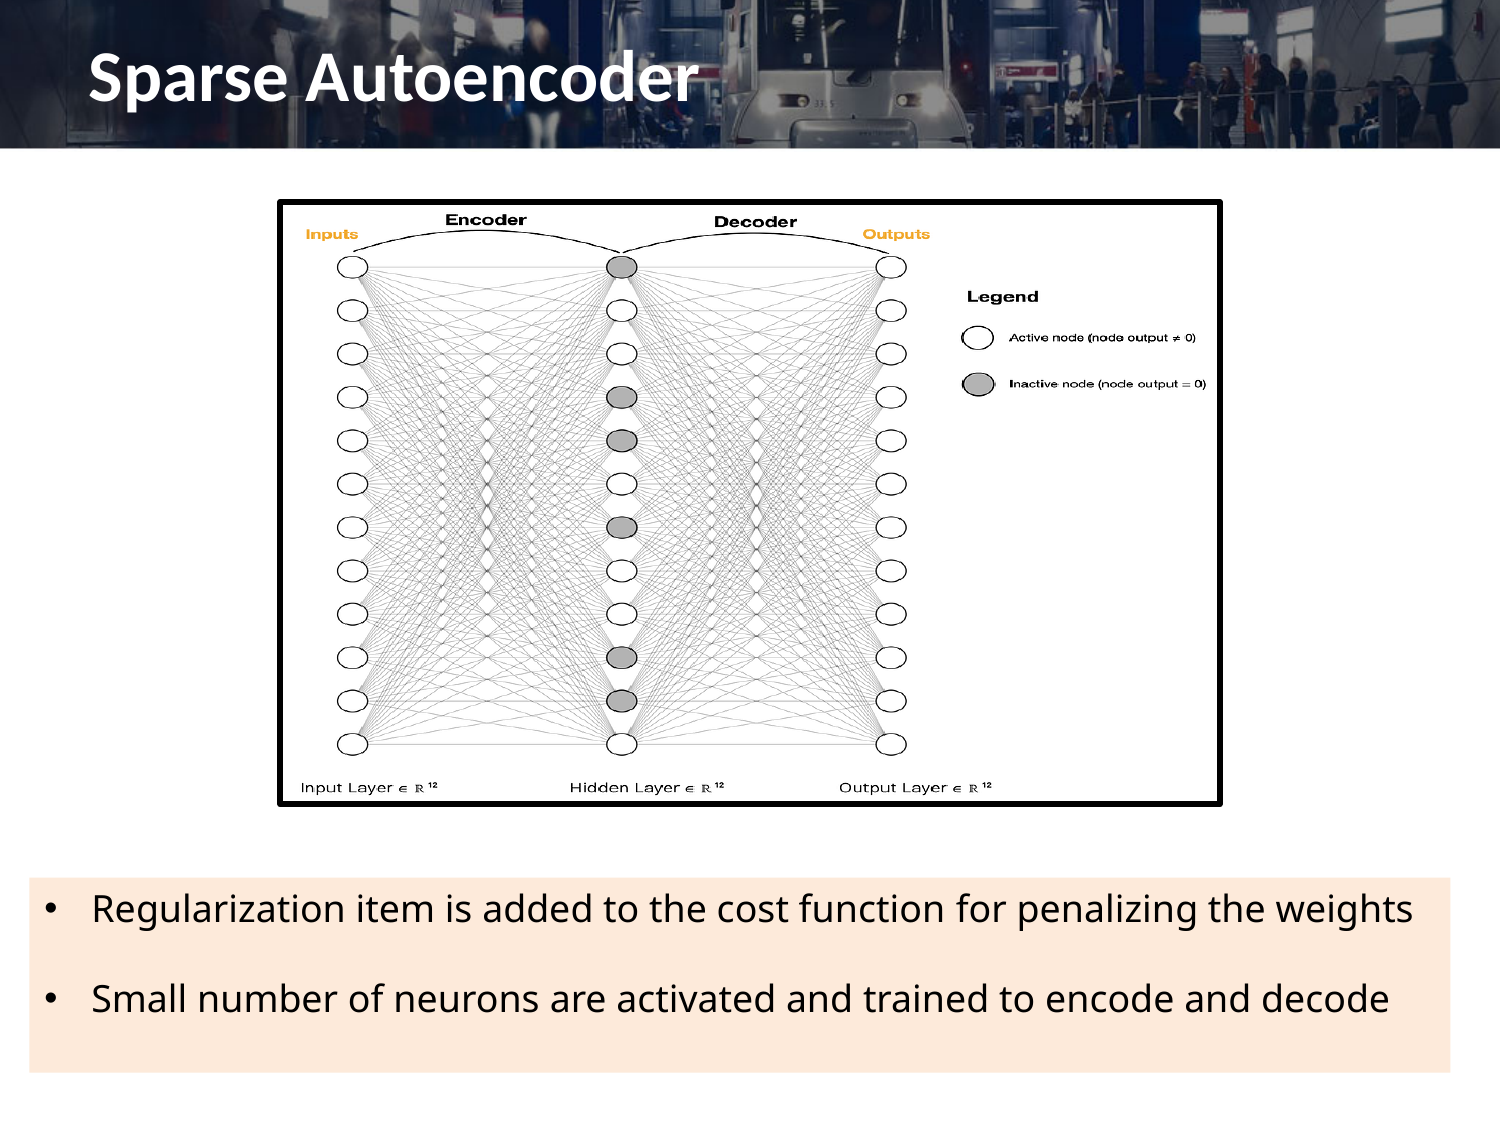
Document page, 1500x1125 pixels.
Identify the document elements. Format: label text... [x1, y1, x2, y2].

picture [0, 0, 1500, 152]
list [283, 204, 1217, 802]
text_box Regularization item is added to the cost function for penalizing the weights Small number of neurons are activated and trained to encode and decode [29, 877, 1451, 1073]
title Sparse Autoencoder [74, 7, 1425, 139]
